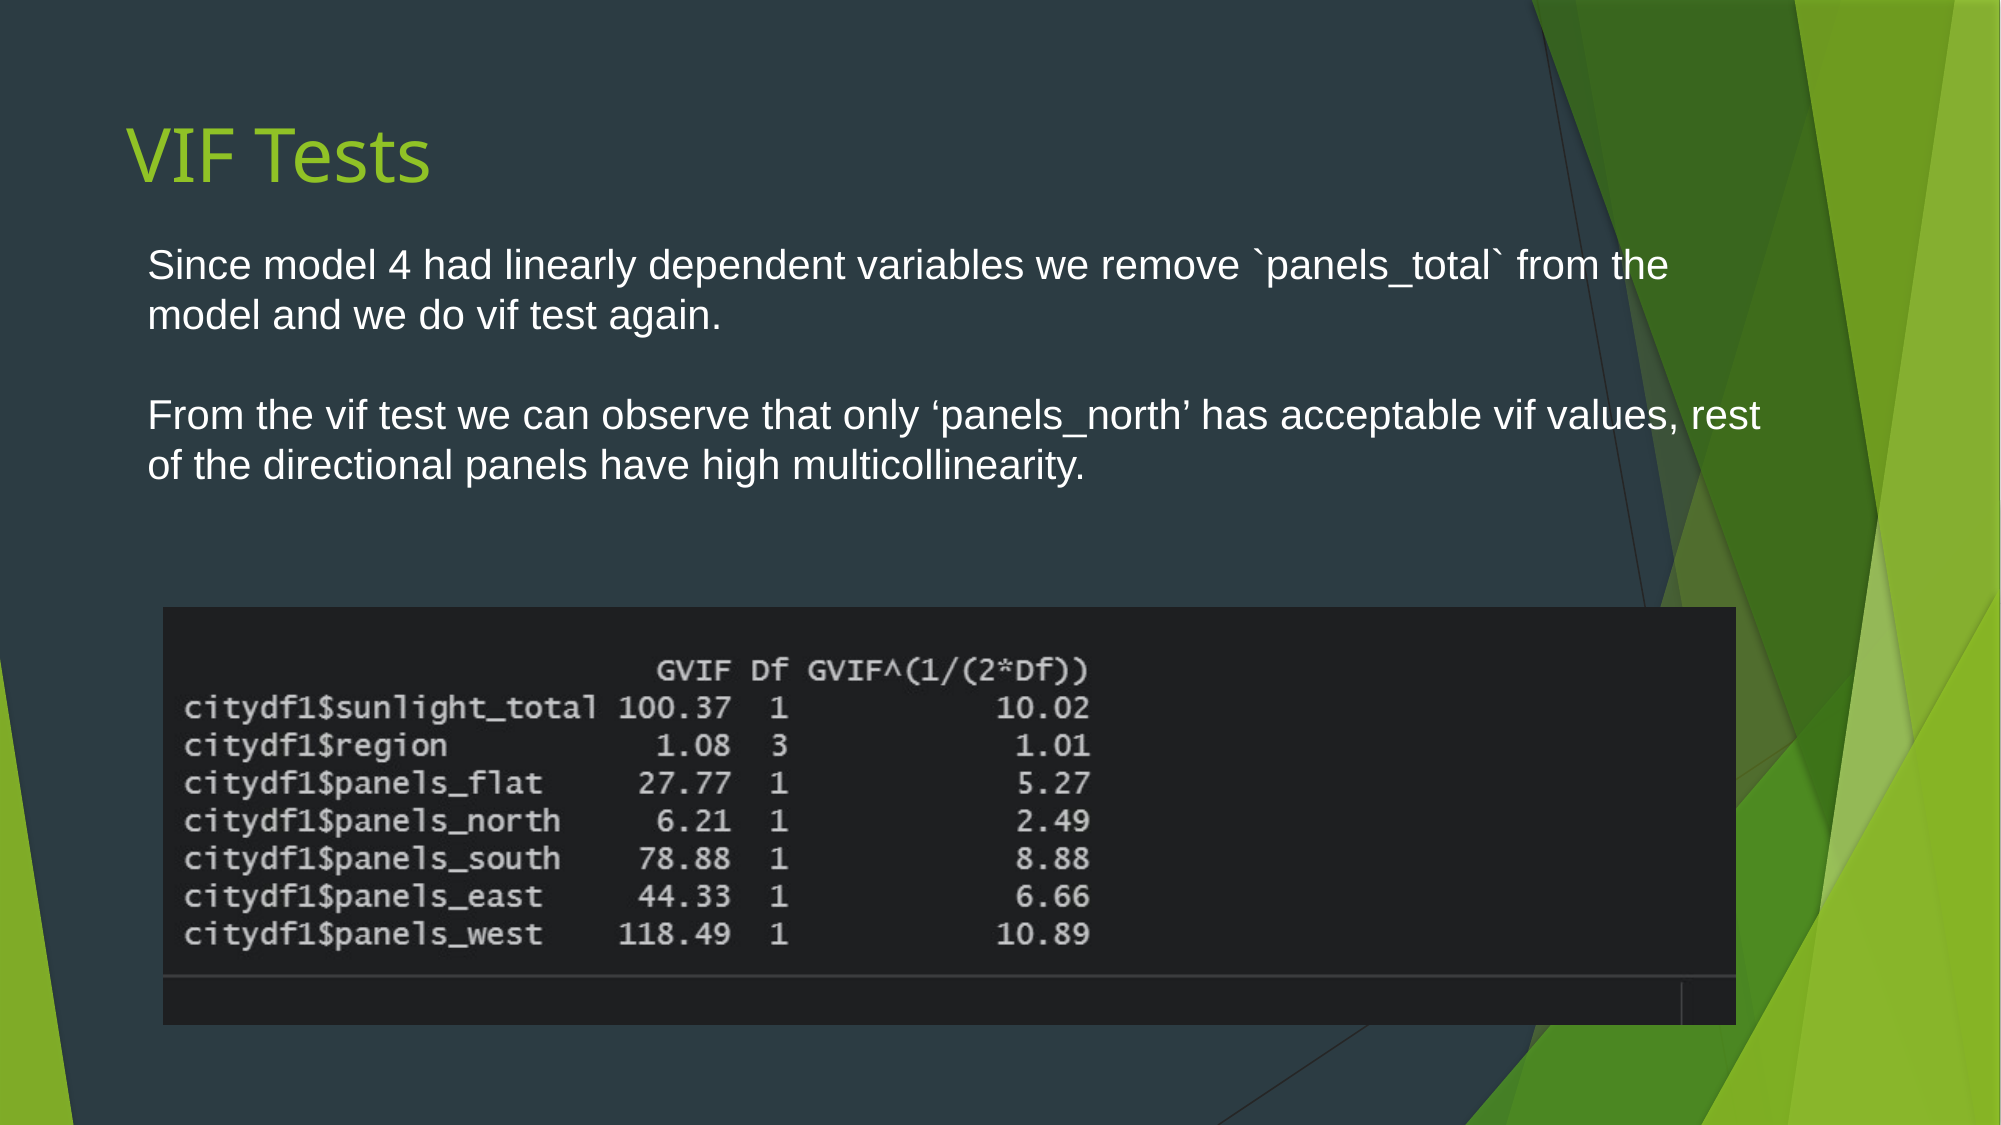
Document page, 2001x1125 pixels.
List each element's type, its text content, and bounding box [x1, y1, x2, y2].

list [162, 607, 1737, 1026]
title VIF Tests [111, 99, 1522, 231]
text_box Since model 4 had linearly dependent variables we remove `panels_total` from the model and we do vif test again. From the vif test we can observe that only ‘panels_north’ has acceptable vif values, rest of the directional panels have high multicollinearity. [132, 230, 1793, 645]
